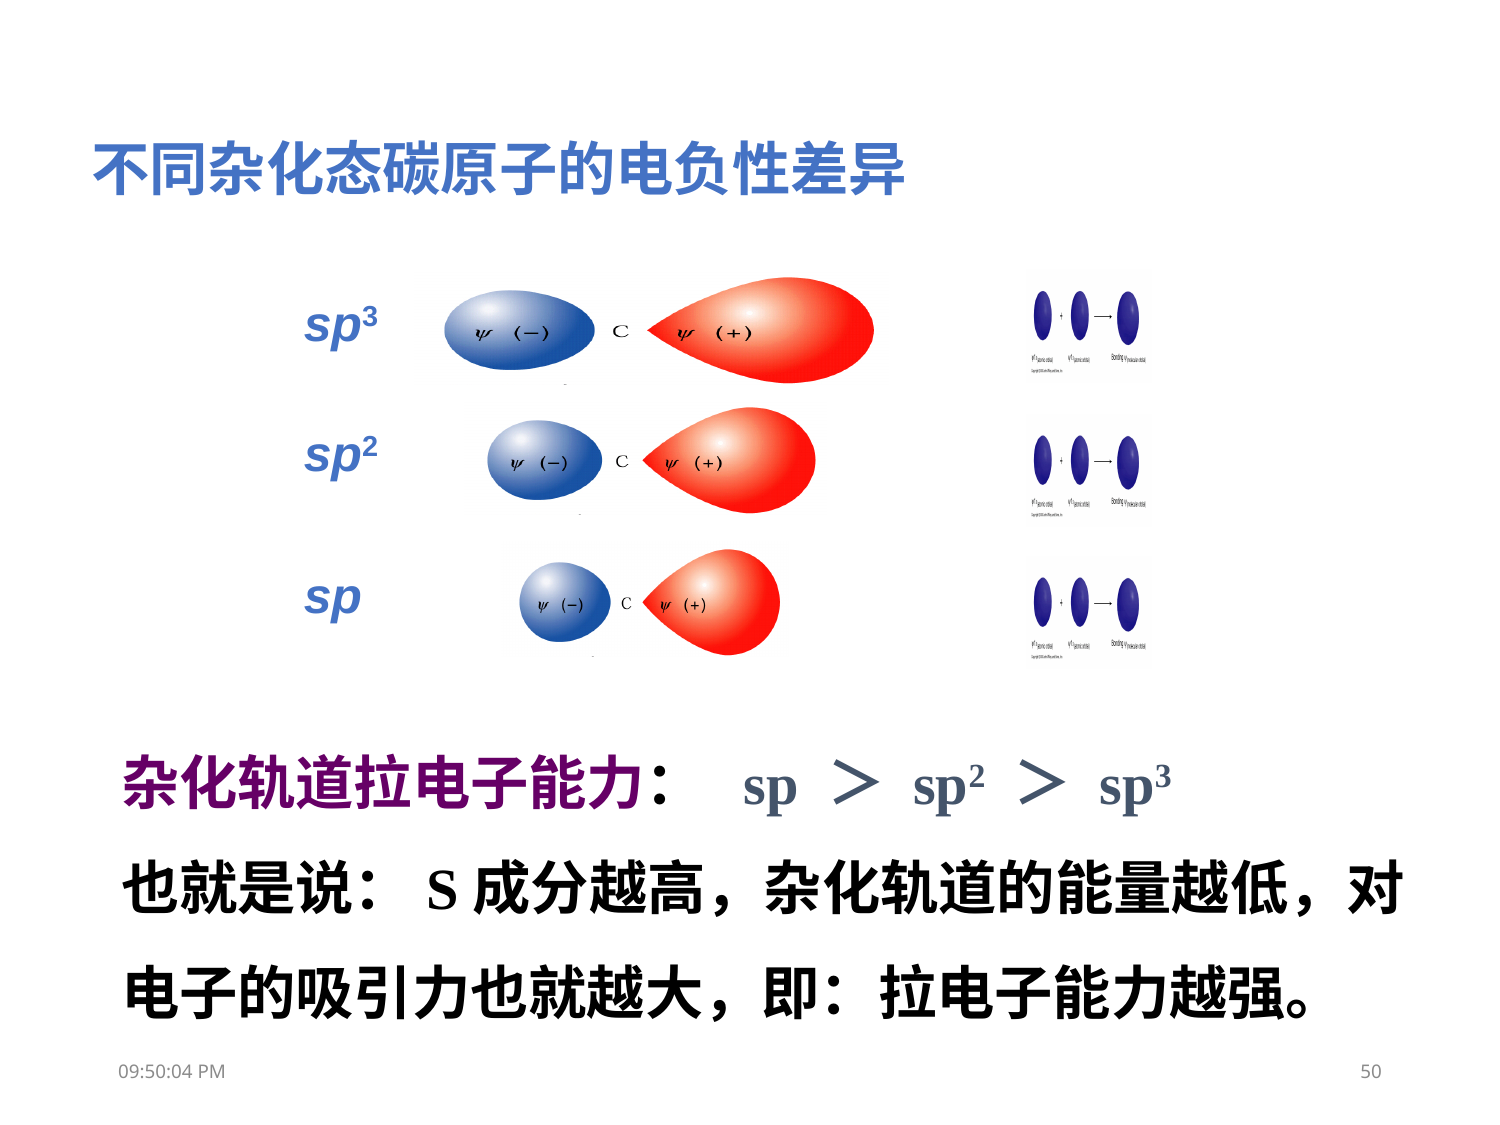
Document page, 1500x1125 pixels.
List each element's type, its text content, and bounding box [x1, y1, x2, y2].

slide_number 50 [1059, 1042, 1397, 1103]
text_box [1026, 269, 1152, 383]
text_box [463, 399, 827, 515]
text_box 不同杂化态碳原子的电负性差异 [76, 125, 975, 210]
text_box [414, 269, 889, 385]
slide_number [103, 1042, 441, 1103]
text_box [501, 541, 789, 657]
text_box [1026, 414, 1152, 527]
text_box sp3 [289, 284, 414, 359]
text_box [1026, 556, 1152, 669]
text_box 杂化轨道拉电子能力： sp ＞ sp2 ＞ sp3 也就是说：S成分越高，杂化轨道的能量越低，对电子的吸引力也就越大，即：拉电子能力越强。 [106, 704, 1430, 1034]
text_box sp2 [289, 414, 415, 489]
text_box sp [289, 556, 415, 631]
